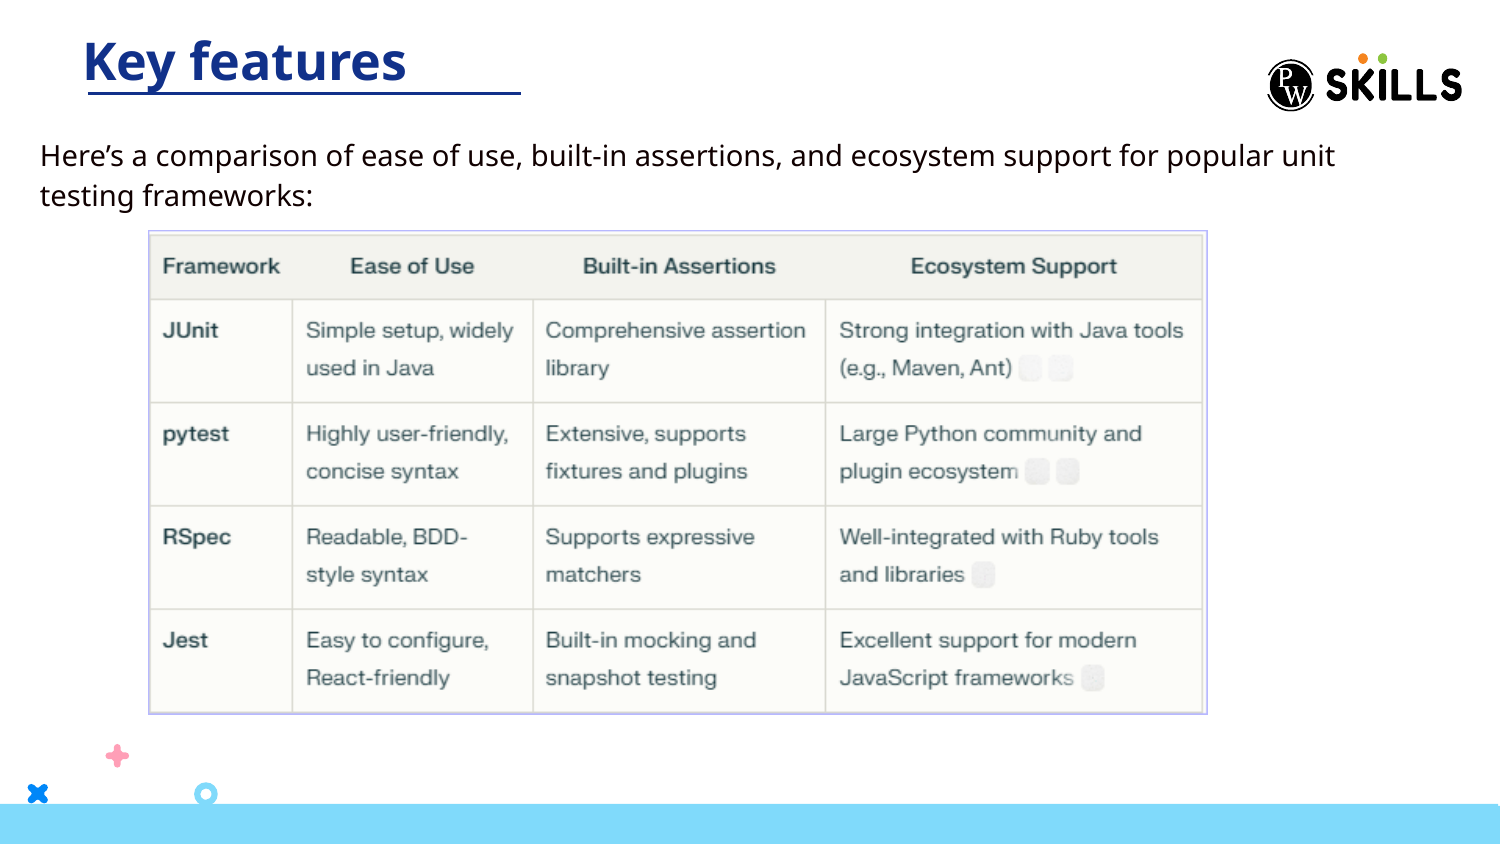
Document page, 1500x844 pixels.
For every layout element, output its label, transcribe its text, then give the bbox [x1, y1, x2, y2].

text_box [27, 743, 218, 807]
title Key features [67, 13, 778, 117]
picture [148, 230, 1209, 716]
picture [1266, 53, 1463, 112]
text_box [0, 805, 1500, 844]
list Here’s a comparison of ease of use, built-in assertions, and ecosystem support for popular unit testing frameworks: [0, 117, 1418, 625]
